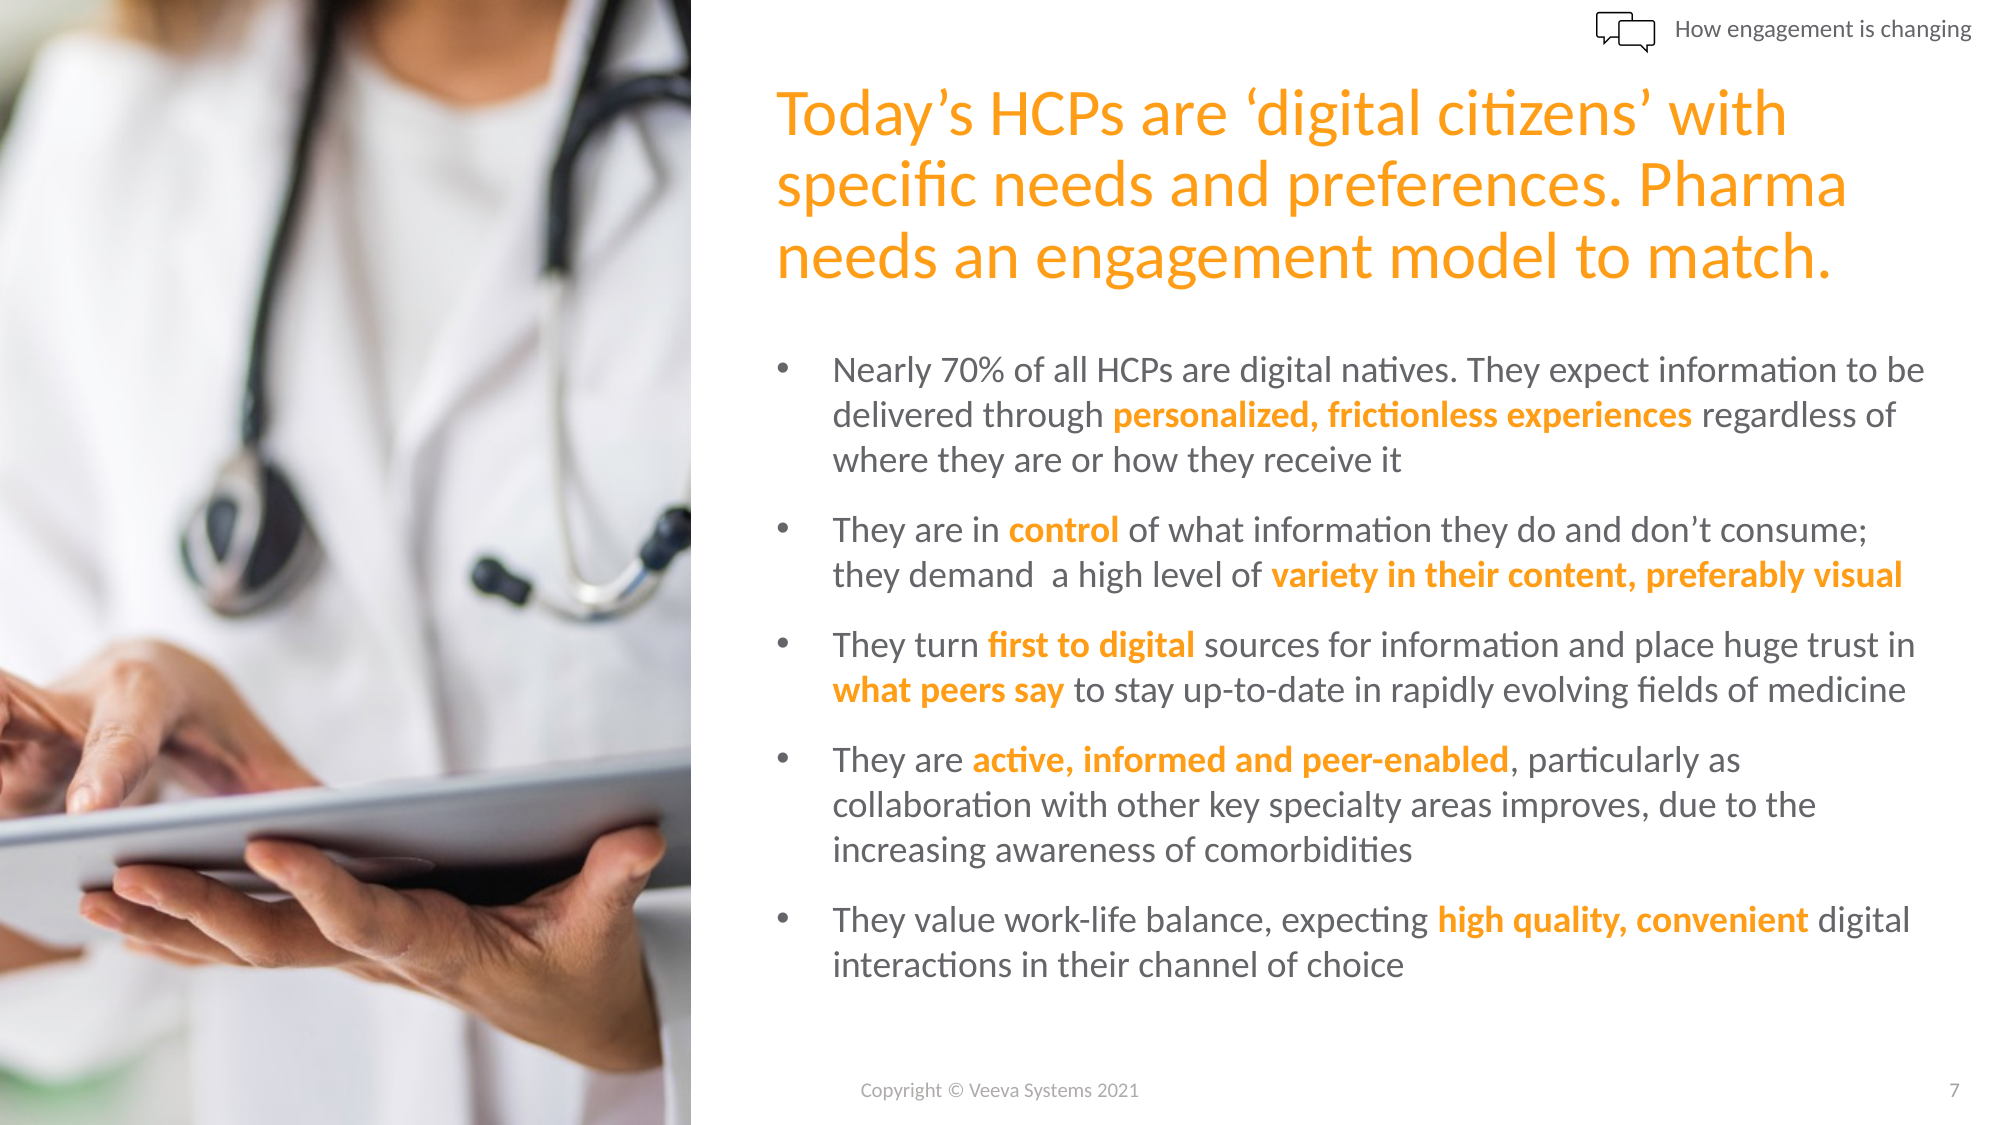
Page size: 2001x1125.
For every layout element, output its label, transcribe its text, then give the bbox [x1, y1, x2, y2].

picture [1590, 0, 1661, 68]
text_box How engagement is changing [1661, 5, 2000, 29]
picture [0, 0, 691, 1125]
text_box Nearly 70% of all HCPs are digital natives. They expect information to be delivered through personalized, frictionless experiences regardless of where they are or how they receive it They are in control of what information they do and don’t consume; they demand a high level of variety in their content, preferably visual They turn first to digital sources for information and place huge trust in what peers say to stay up-to-date in rapidly evolving fields of medicine They are active, informed and peer-enabled, particularly as collaboration with other key specialty areas improves, due to the increasing awareness of comorbidities They value work-life balance, expecting high quality, convenient digital interactions in their channel of choice [761, 338, 1944, 1063]
title Today’s HCPs are ‘digital citizens’ with specific needs and preferences. Pharma needs an engagement model to match. [761, 76, 1944, 294]
